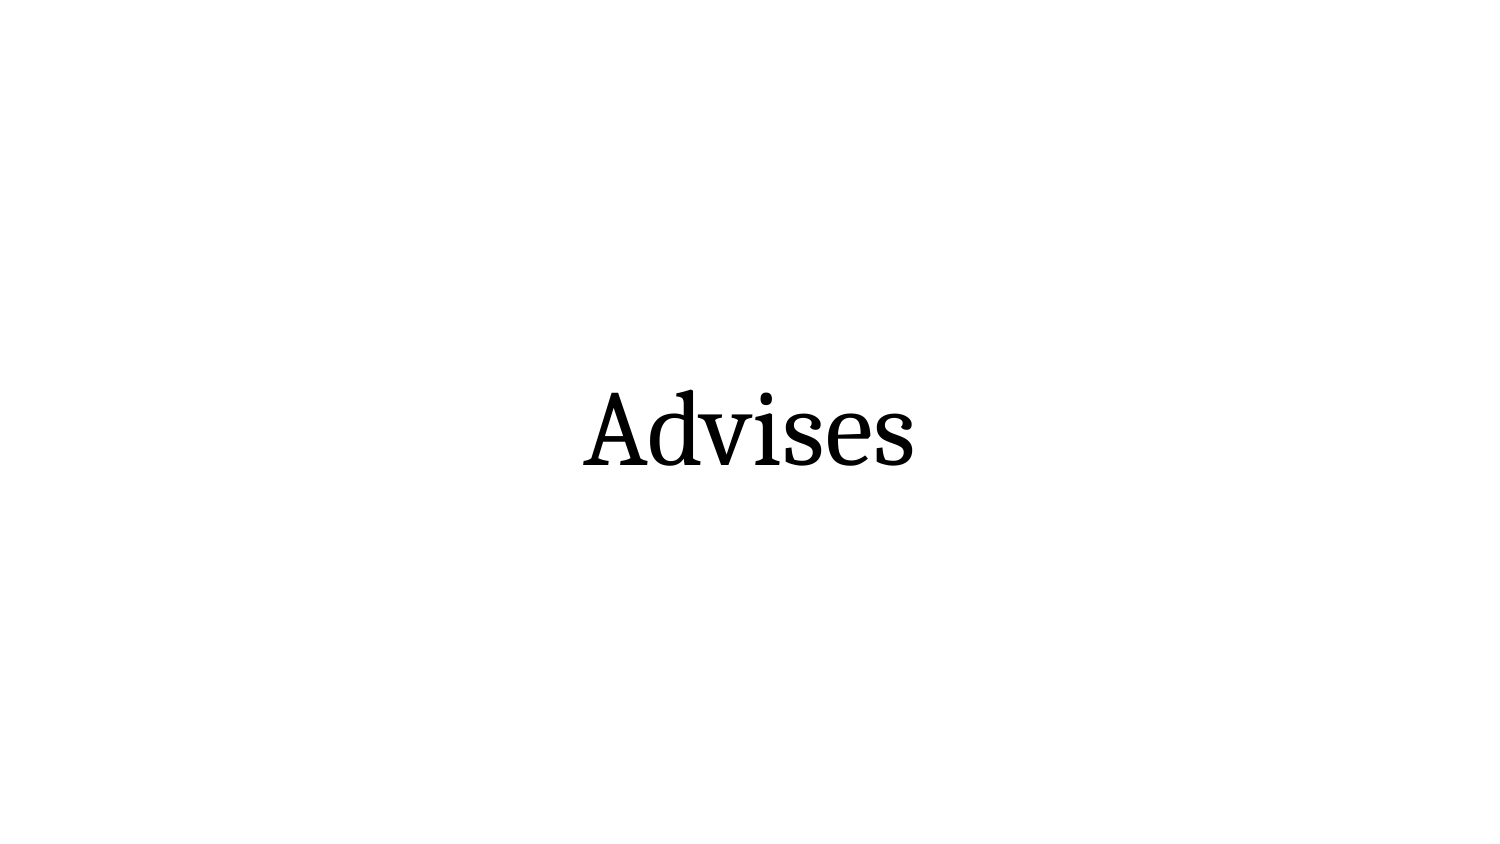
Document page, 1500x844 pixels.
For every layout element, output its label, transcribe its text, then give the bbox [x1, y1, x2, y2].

title Advises [51, 352, 1449, 491]
